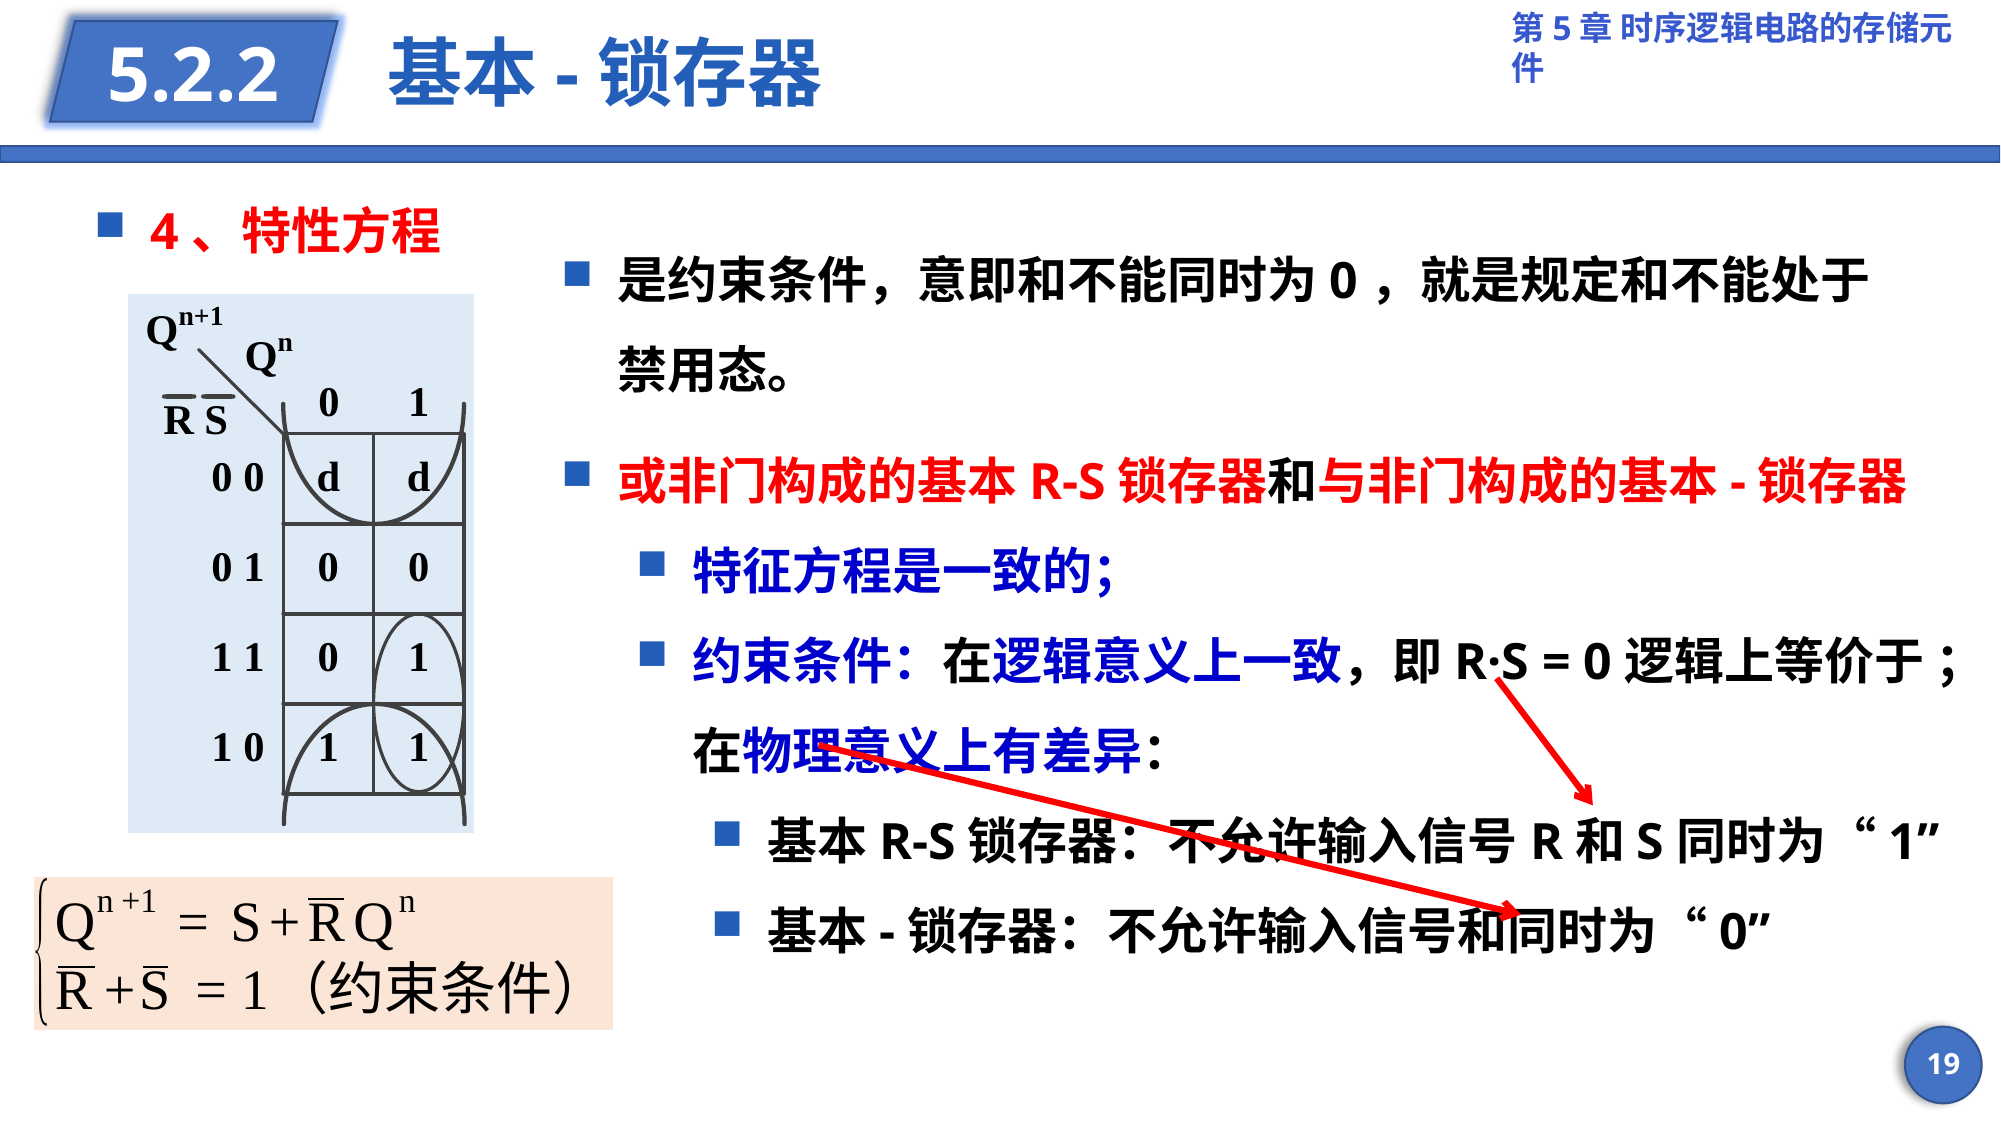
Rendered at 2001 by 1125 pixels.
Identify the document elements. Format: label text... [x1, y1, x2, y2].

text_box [818, 745, 1522, 915]
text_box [128, 293, 474, 834]
text_box 5.2.2 [48, 20, 339, 123]
slide_number 19 [1896, 1035, 1990, 1095]
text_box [1496, 678, 1593, 806]
text_box 4、特性方程 [79, 162, 1960, 268]
